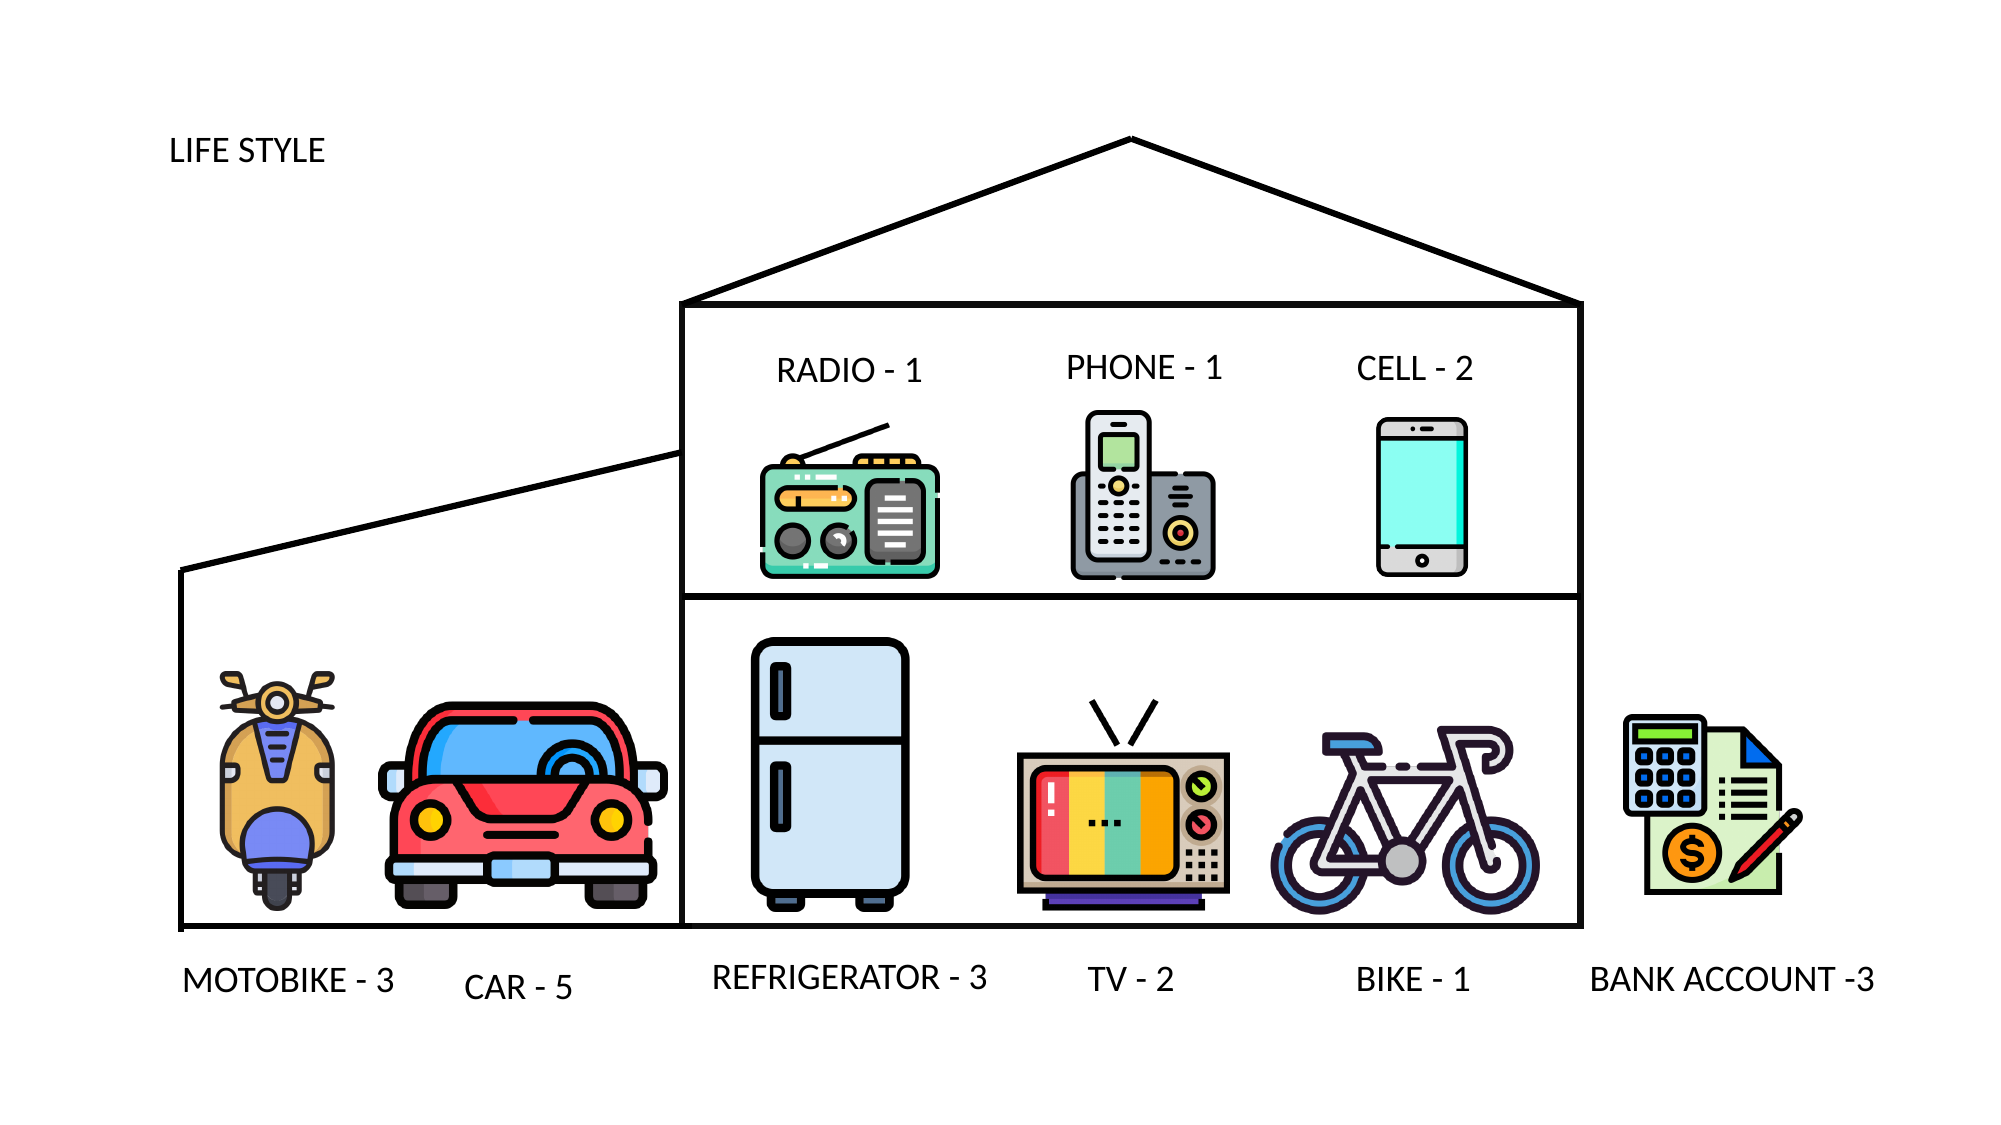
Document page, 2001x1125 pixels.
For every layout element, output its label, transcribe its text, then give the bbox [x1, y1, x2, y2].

picture [760, 410, 940, 591]
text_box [1131, 138, 1581, 305]
text_box PHONE - 1 [1051, 334, 1239, 395]
text_box [681, 304, 1582, 927]
text_box BANK ACCOUNT -3 [1574, 946, 1899, 1007]
picture [1260, 675, 1550, 965]
picture [1342, 417, 1502, 577]
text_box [681, 138, 1131, 305]
text_box MOTOBIKE - 3 [167, 947, 410, 1008]
text_box BIKE - 1 [1341, 965, 1487, 1007]
picture [1058, 410, 1228, 580]
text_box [180, 452, 682, 571]
text_box LIFE STYLE [154, 118, 341, 178]
text_box CAR - 5 [449, 954, 589, 1015]
picture [157, 660, 668, 950]
text_box TV - 2 [1072, 946, 1190, 1007]
text_box RADIO - 1 [761, 337, 938, 397]
picture [692, 637, 968, 912]
text_box REFRIGERATOR - 3 [697, 944, 1004, 1005]
picture [1622, 714, 1803, 895]
picture [1017, 698, 1230, 911]
text_box CELL - 2 [1342, 335, 1490, 396]
